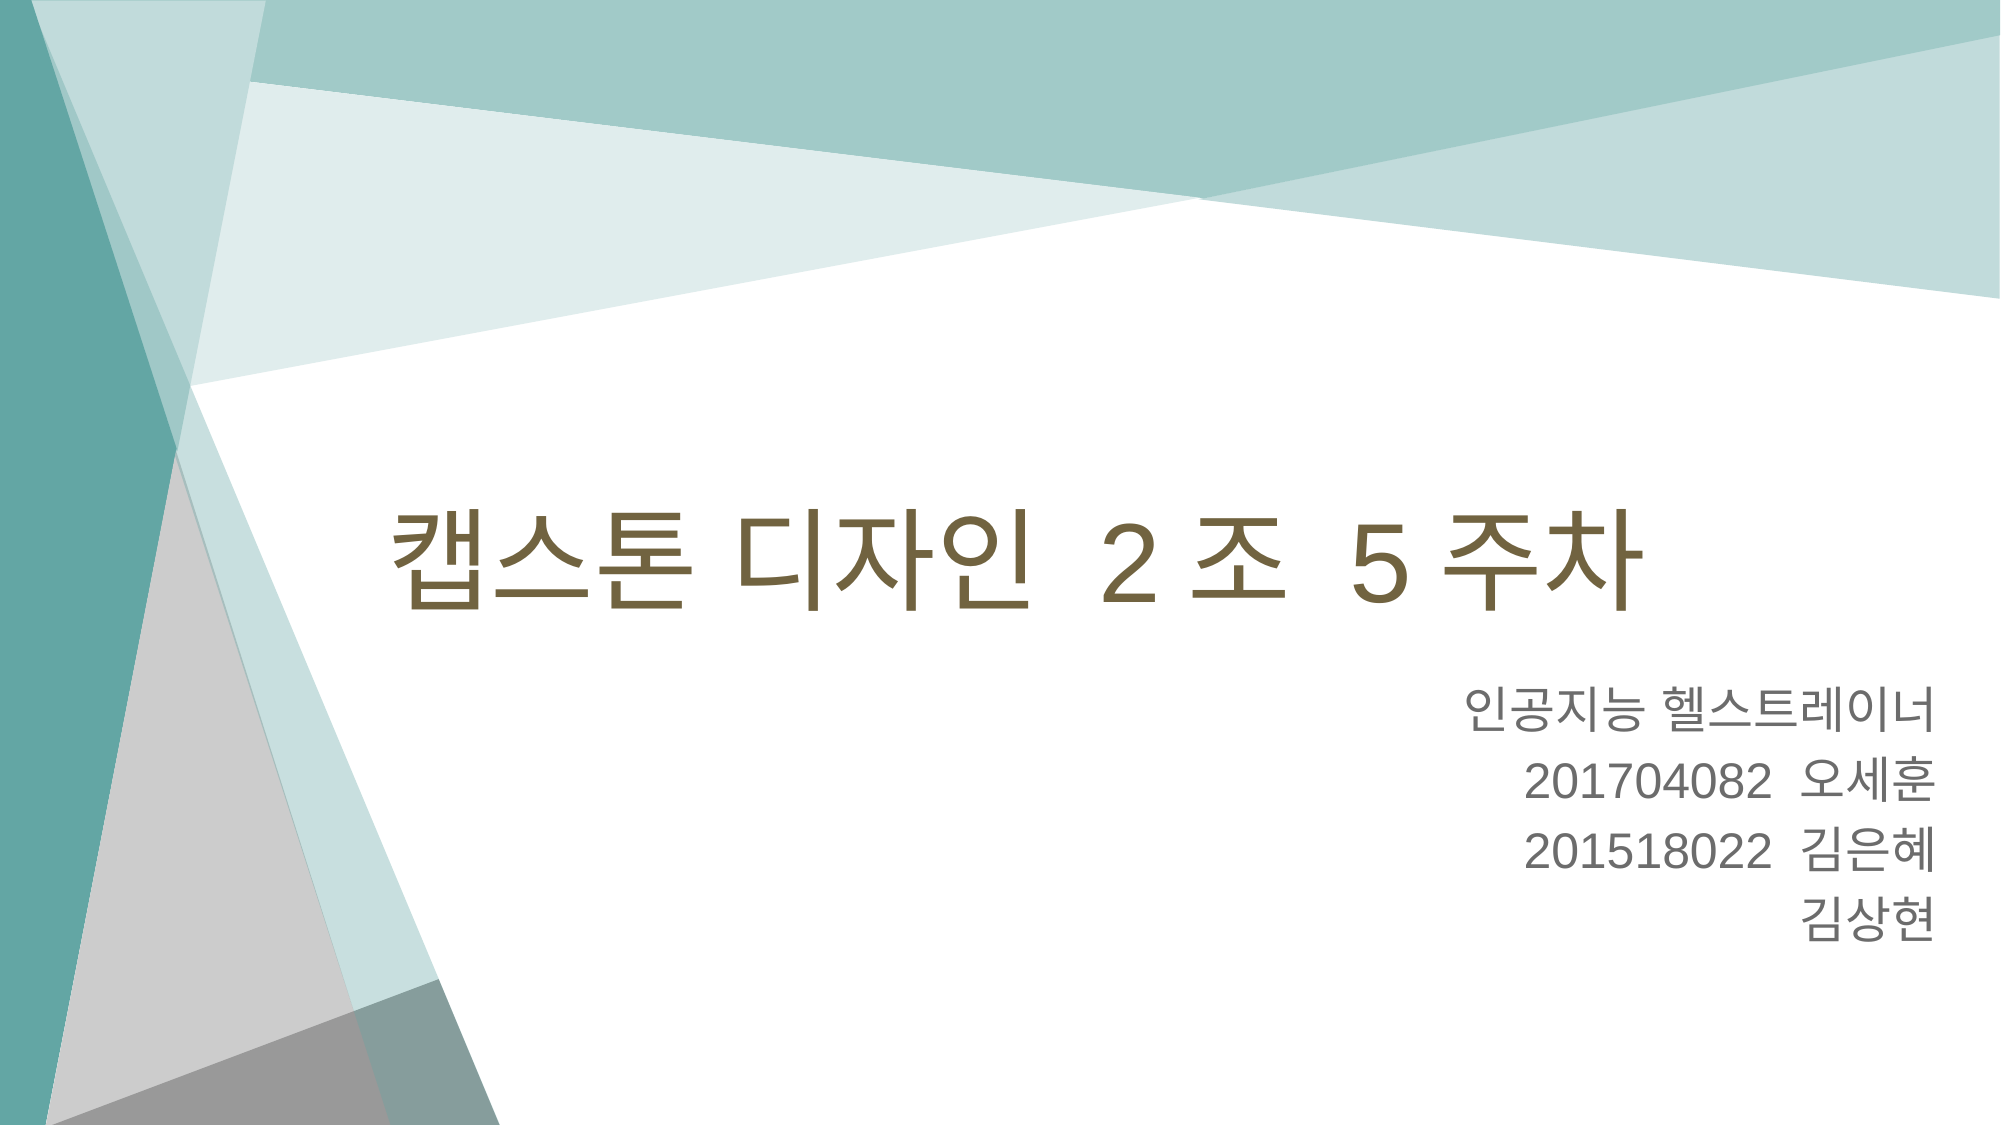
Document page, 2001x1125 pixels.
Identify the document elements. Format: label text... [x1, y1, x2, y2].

title 캡스톤 디자인 2조 5주차 [372, 478, 1954, 636]
subtitle 인공지능 헬스트레이너 201704082 오세훈 201518022 김은혜 김상현 [372, 596, 1953, 1031]
